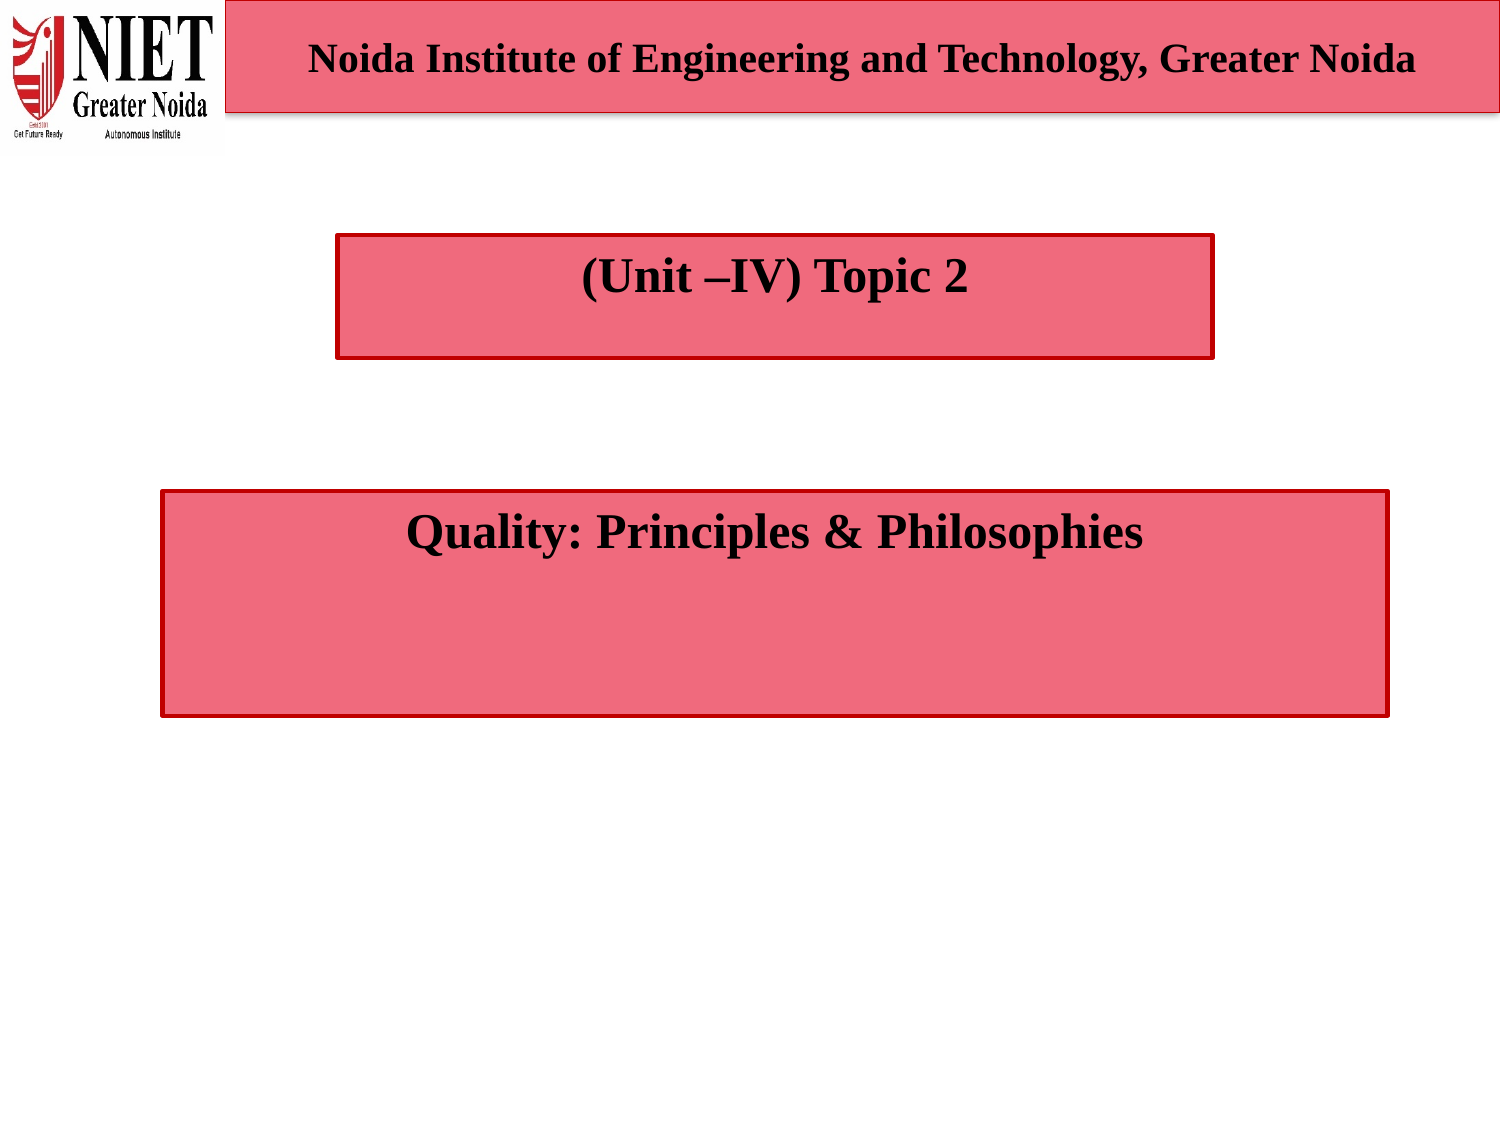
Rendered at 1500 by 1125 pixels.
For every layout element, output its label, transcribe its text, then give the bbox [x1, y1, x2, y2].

text_box (Unit –IV) Topic 2 [335, 233, 1215, 360]
picture [0, 0, 226, 156]
text_box Noida Institute of Engineering and Technology, Greater Noida [226, 0, 1500, 113]
subtitle Quality: Principles & Philosophies [160, 489, 1390, 718]
